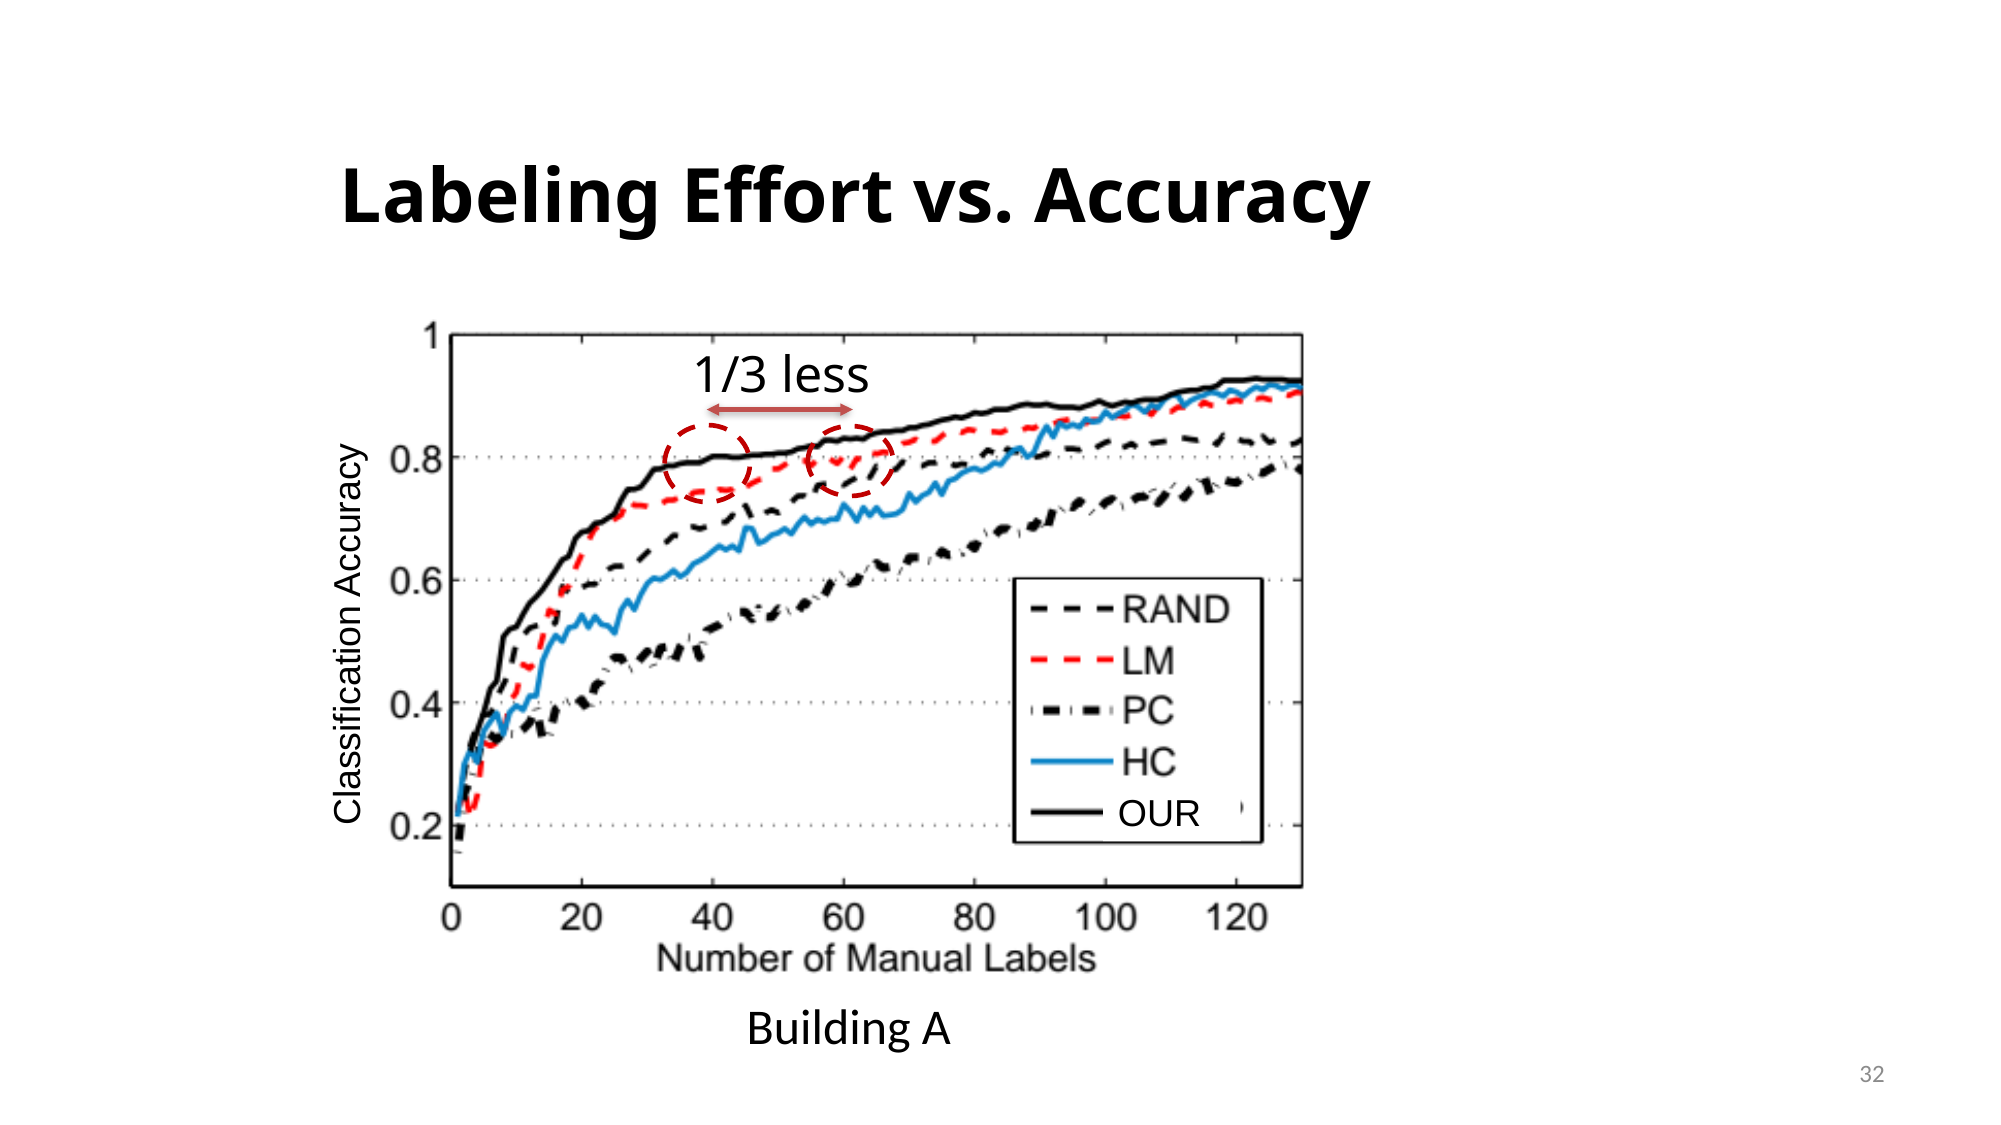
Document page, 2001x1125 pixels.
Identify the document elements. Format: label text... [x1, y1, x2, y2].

text_box Building A [731, 988, 966, 1062]
picture [309, 283, 1403, 980]
slide_number 32 [1433, 1042, 1900, 1103]
text_box Labeling Effort vs. Accuracy [324, 124, 1675, 262]
